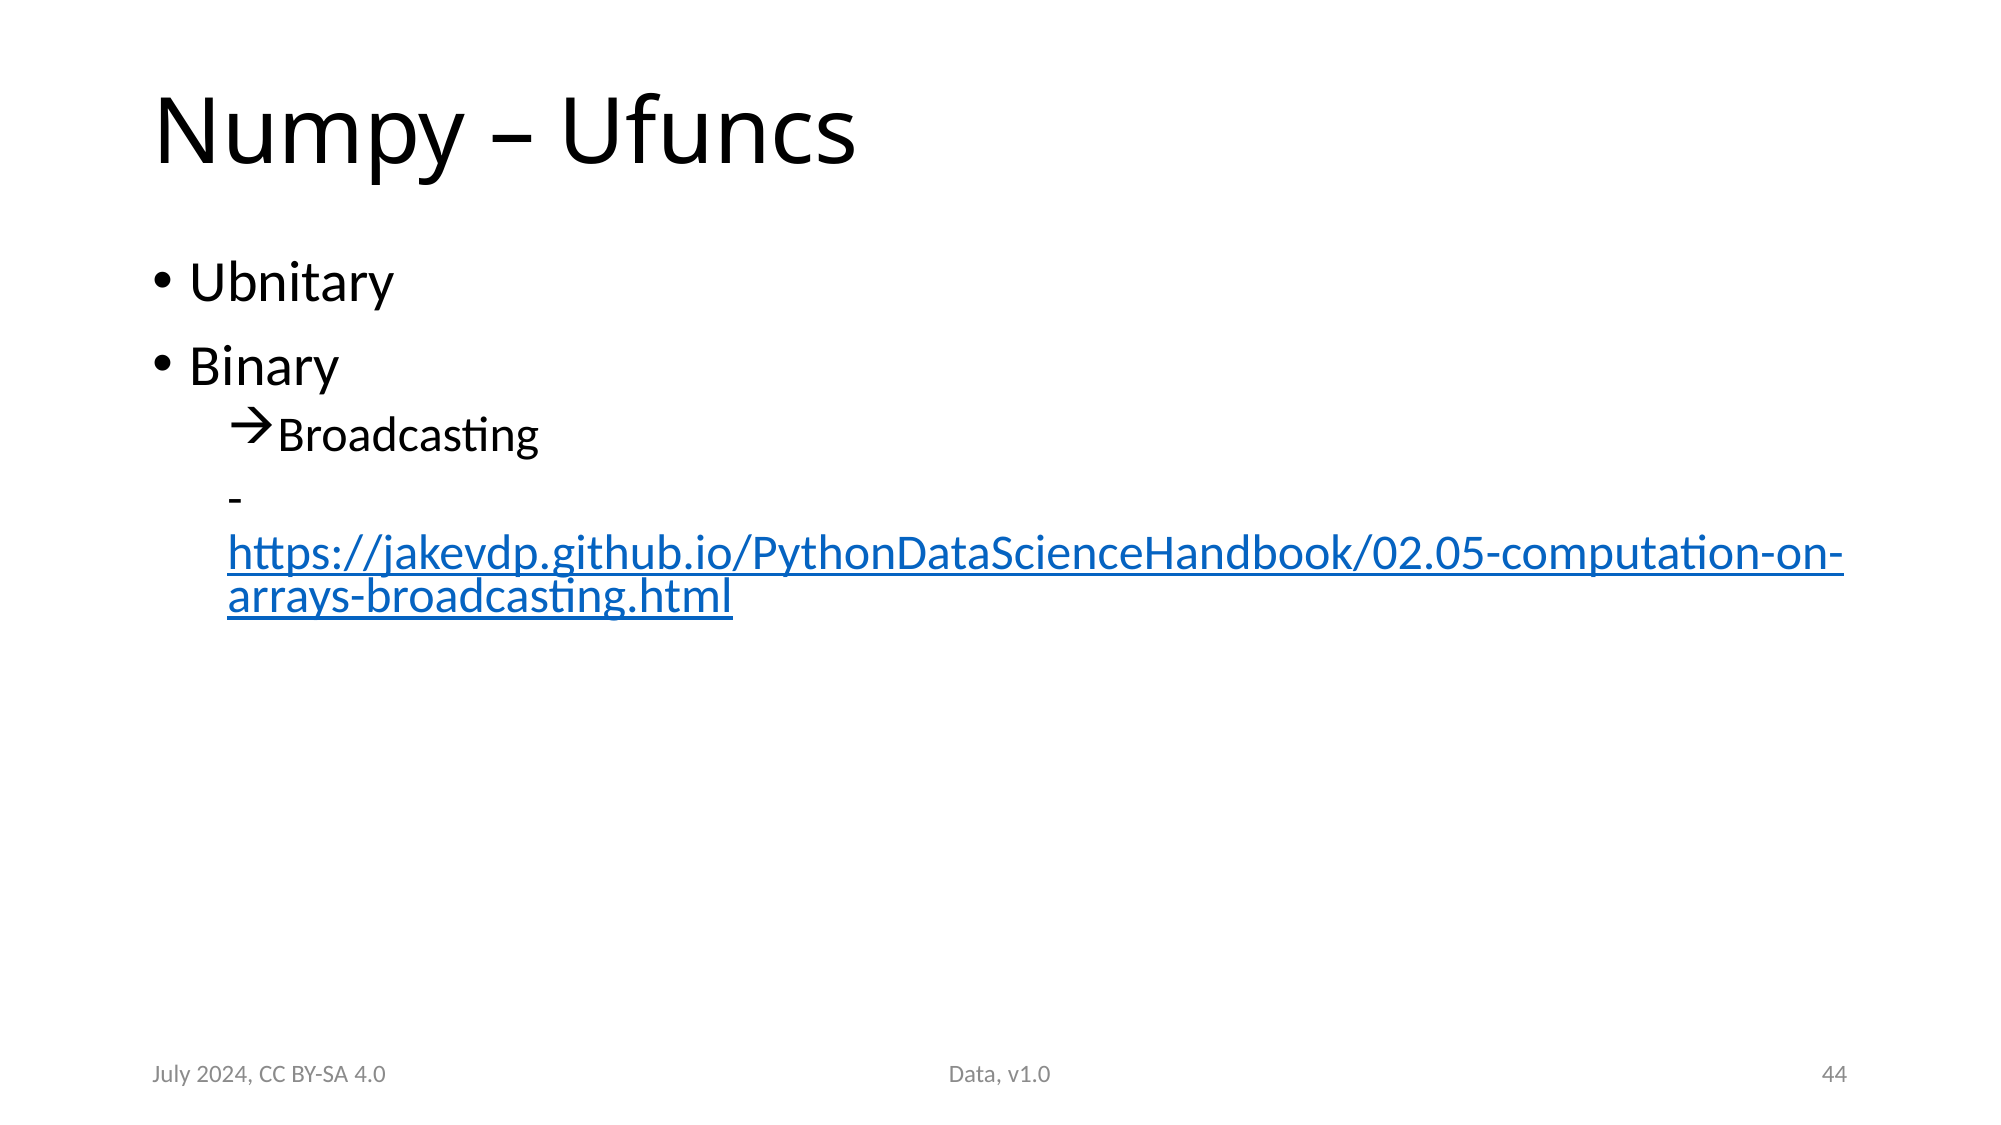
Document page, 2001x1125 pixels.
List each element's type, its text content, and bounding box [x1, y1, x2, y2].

title Numpy – Ufuncs [137, 59, 1863, 209]
footer Data, v1.0 [662, 1042, 1338, 1103]
slide_number 44 [1412, 1042, 1863, 1103]
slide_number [137, 1042, 588, 1103]
list Ubnitary Binary Broadcasting - https://jakevdp.github.io/PythonDataScienceHandbook/02.05-computation-on-arrays-broadcasting.html [137, 243, 1863, 1014]
